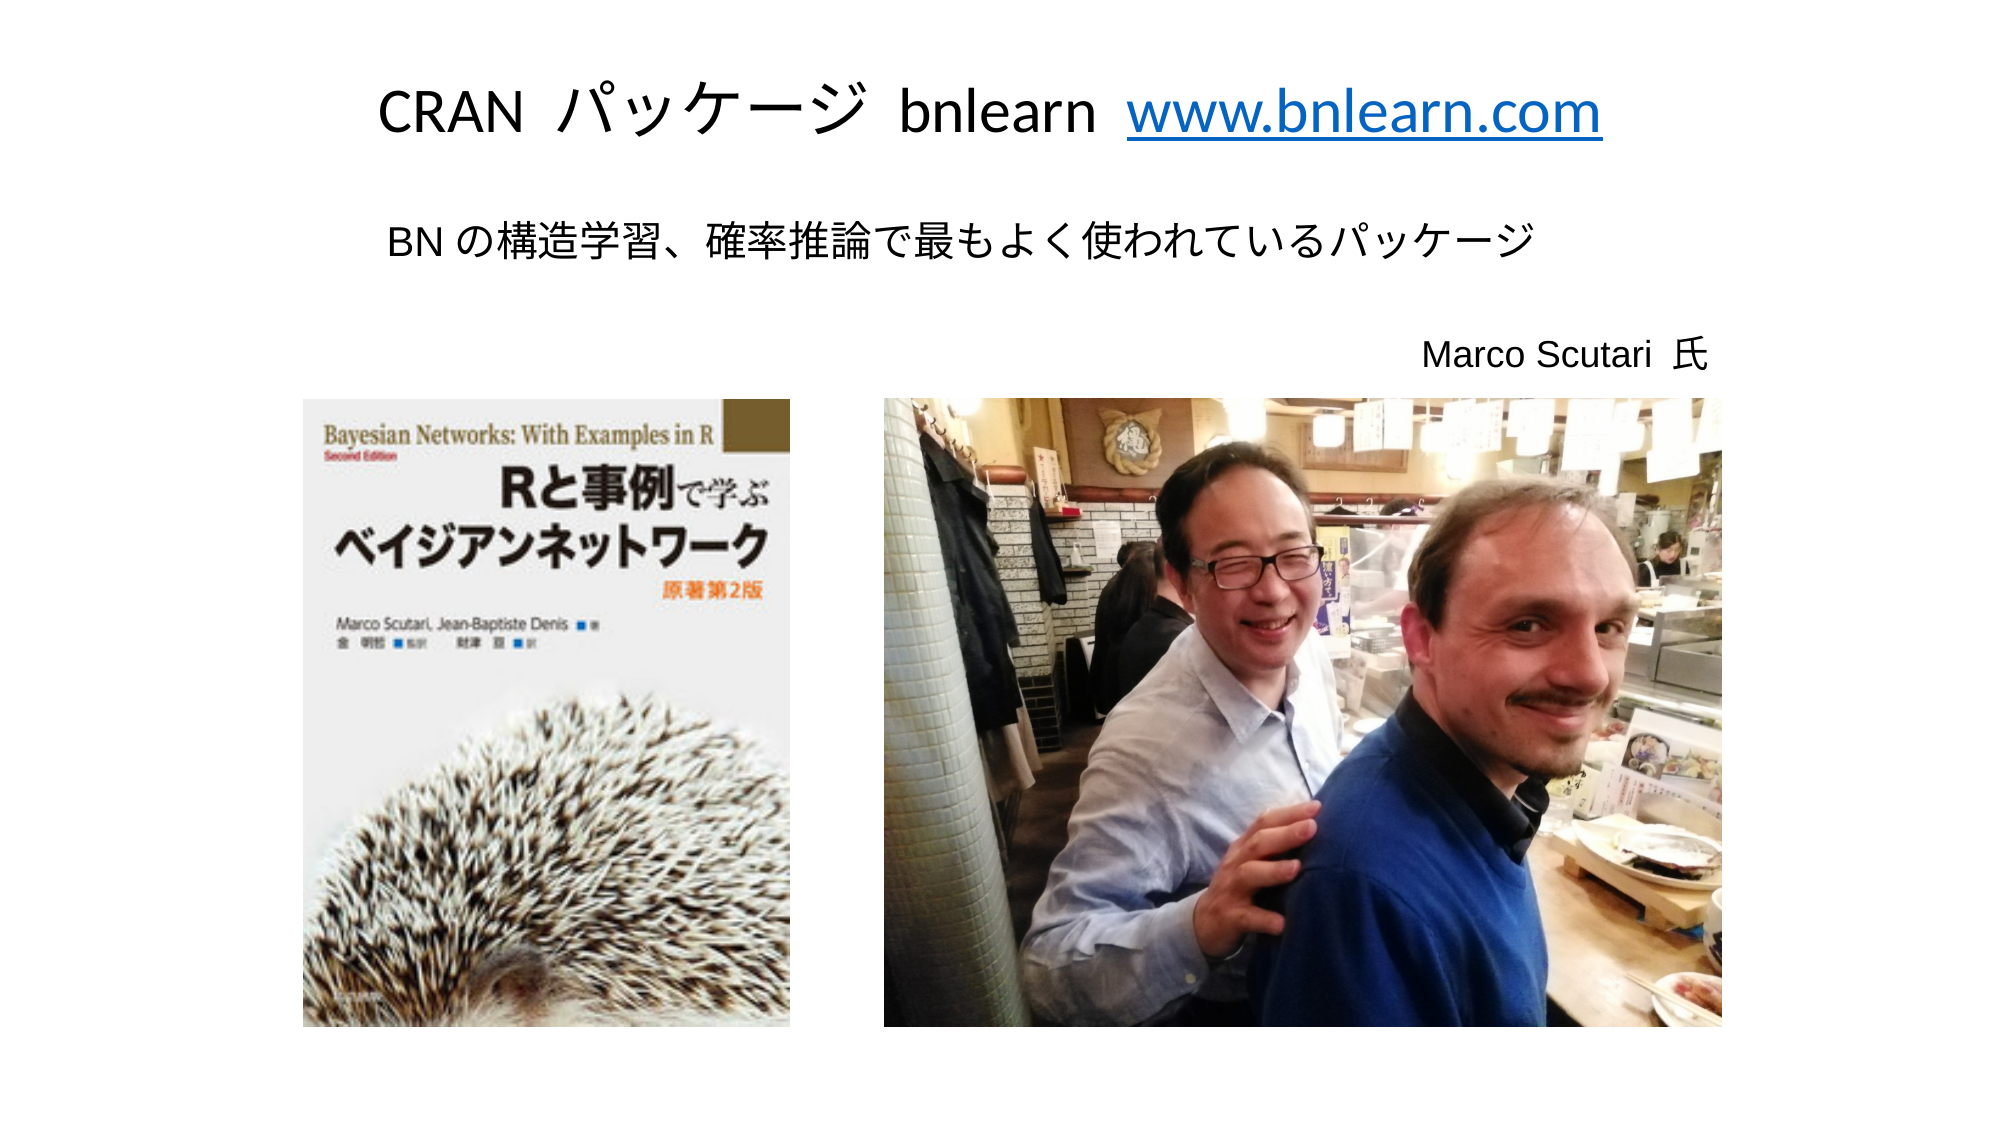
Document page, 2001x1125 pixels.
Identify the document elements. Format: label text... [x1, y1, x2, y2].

picture [303, 399, 790, 1027]
text_box Marco Scutari 氏 [1406, 322, 1725, 383]
title CRAN パッケージ bnlearn www.bnlearn.com [363, 45, 1781, 178]
text_box BNの構造学習、確率推論で最もよく使われているパッケージ [371, 207, 1551, 273]
picture [883, 398, 1722, 1027]
